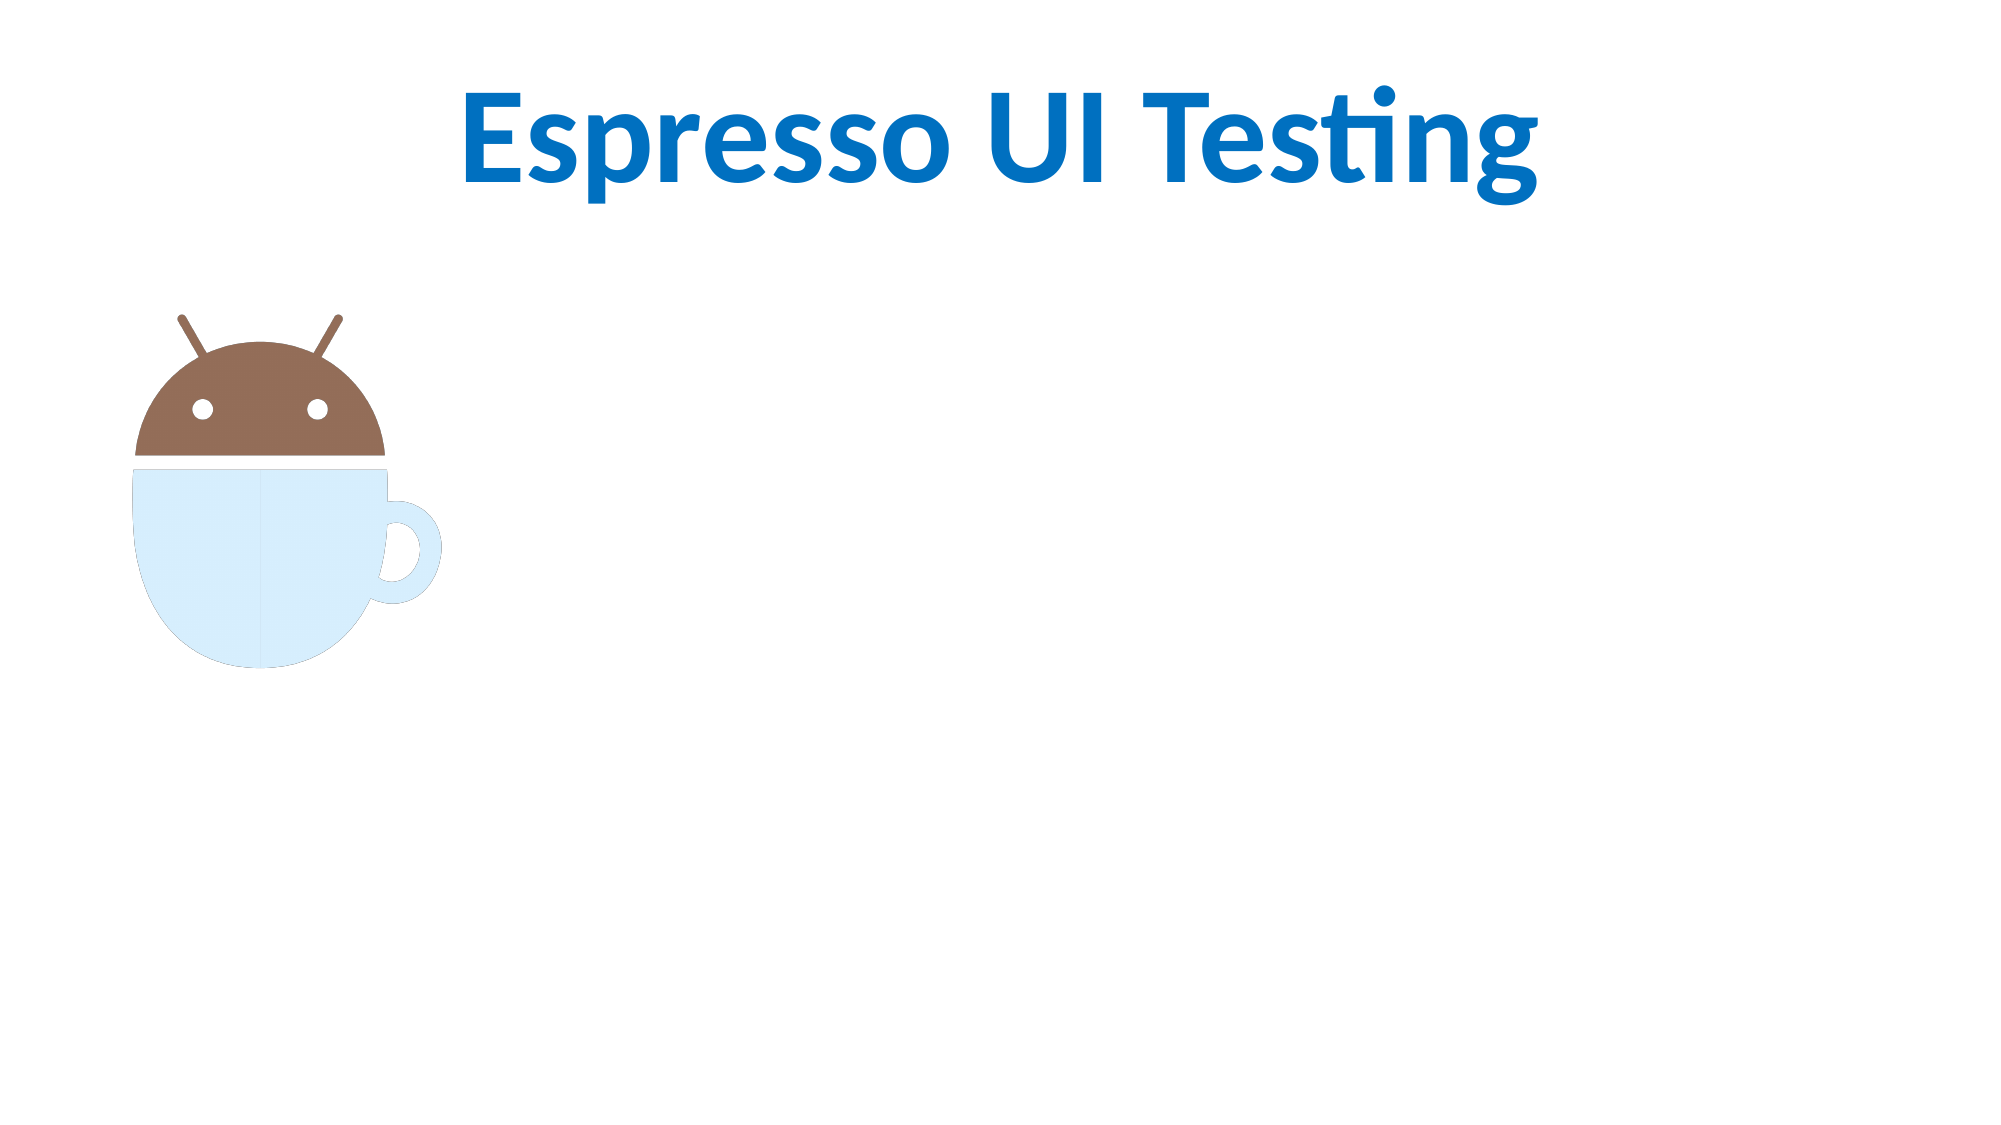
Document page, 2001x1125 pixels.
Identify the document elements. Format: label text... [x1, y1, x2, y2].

picture [125, 305, 447, 676]
text_box Espresso UI Testing [443, 38, 1556, 218]
